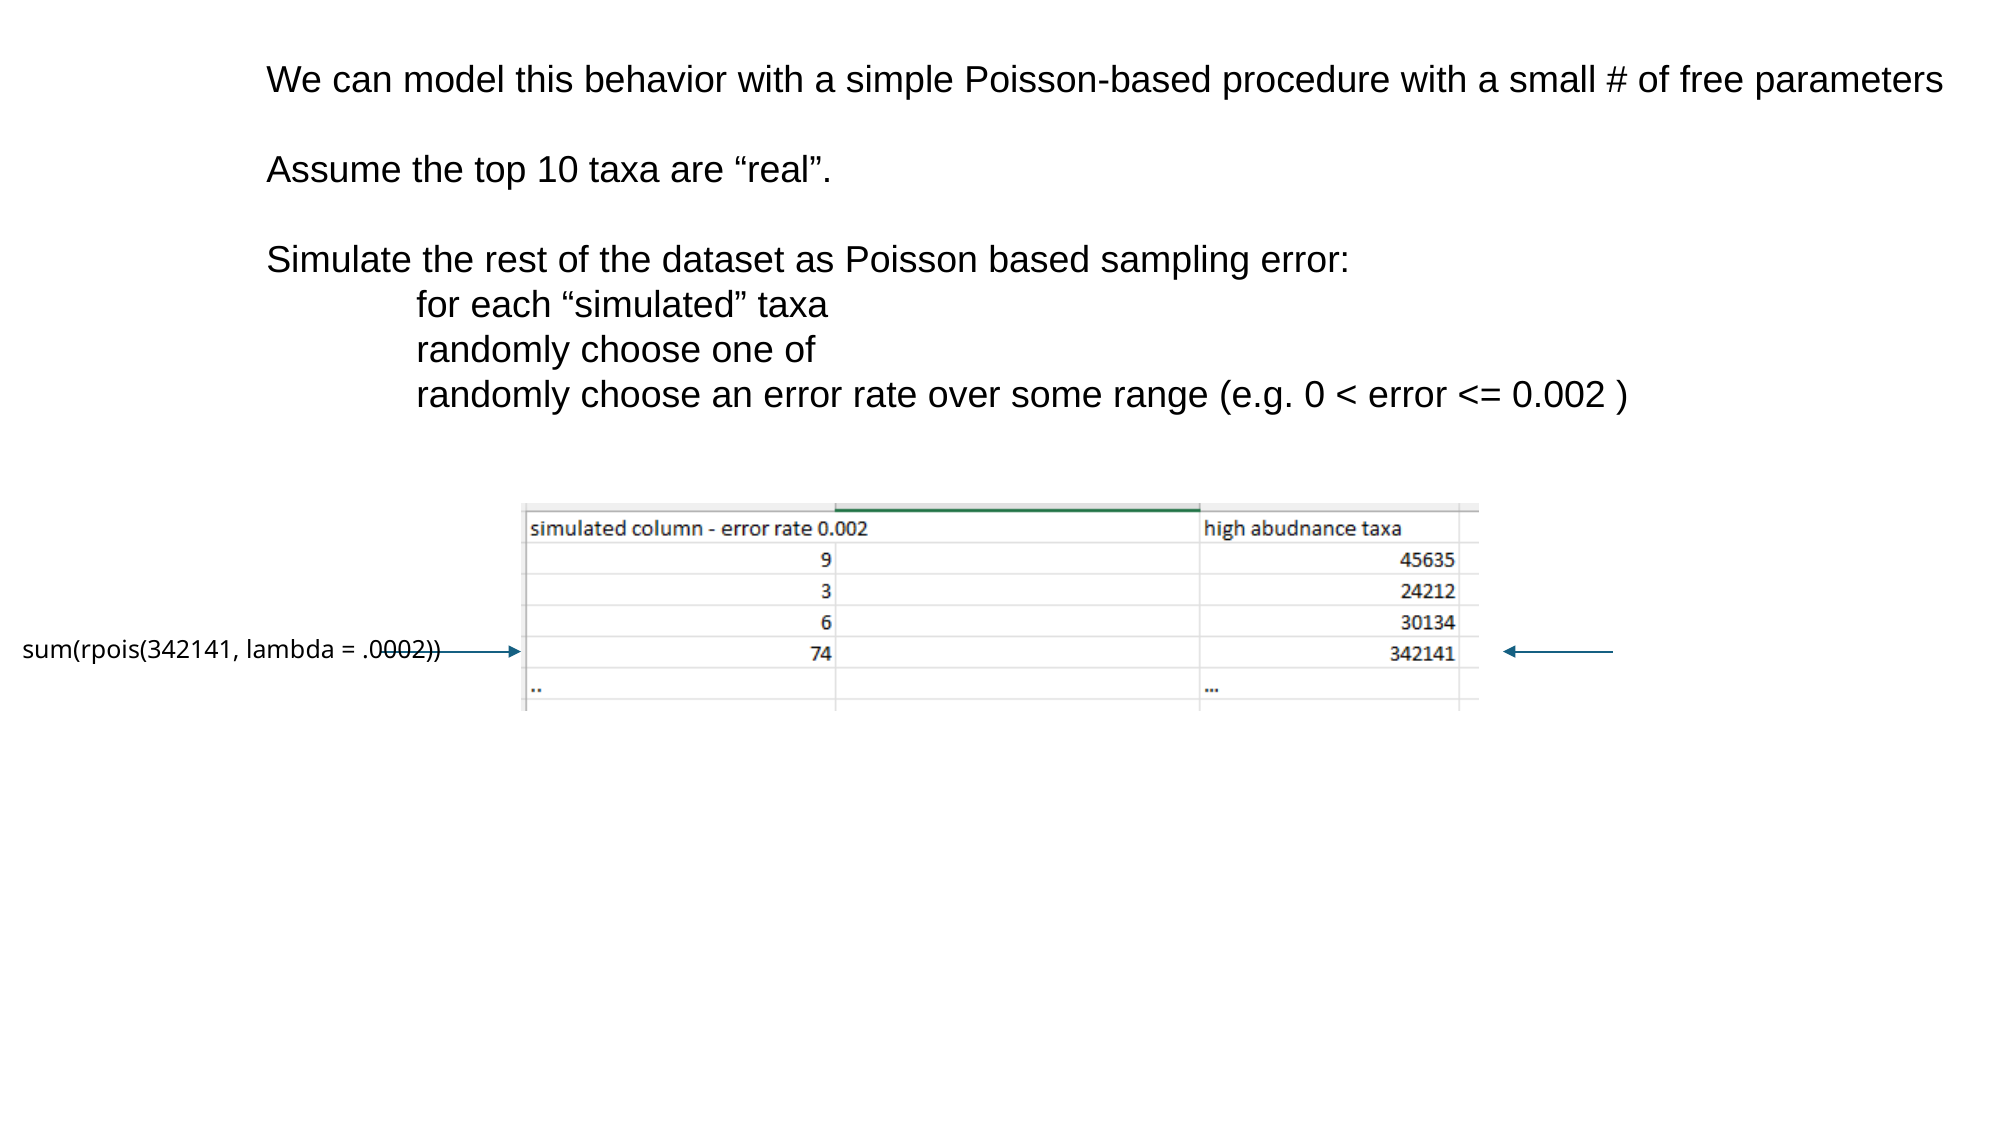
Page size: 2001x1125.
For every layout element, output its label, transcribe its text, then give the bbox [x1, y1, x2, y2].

picture [520, 502, 1480, 712]
text_box We can model this behavior with a simple Poisson-based procedure with a small # of free parameters Assume the top 10 taxa are “real”. Simulate the rest of the dataset as Poisson based sampling error: for each “simulated” taxa randomly choose one of randomly choose an error rate over some range (e.g. 0 < error <= 0.002 ) [251, 47, 1960, 468]
text_box sum(rpois(342141, lambda = .0002)) [7, 626, 520, 671]
